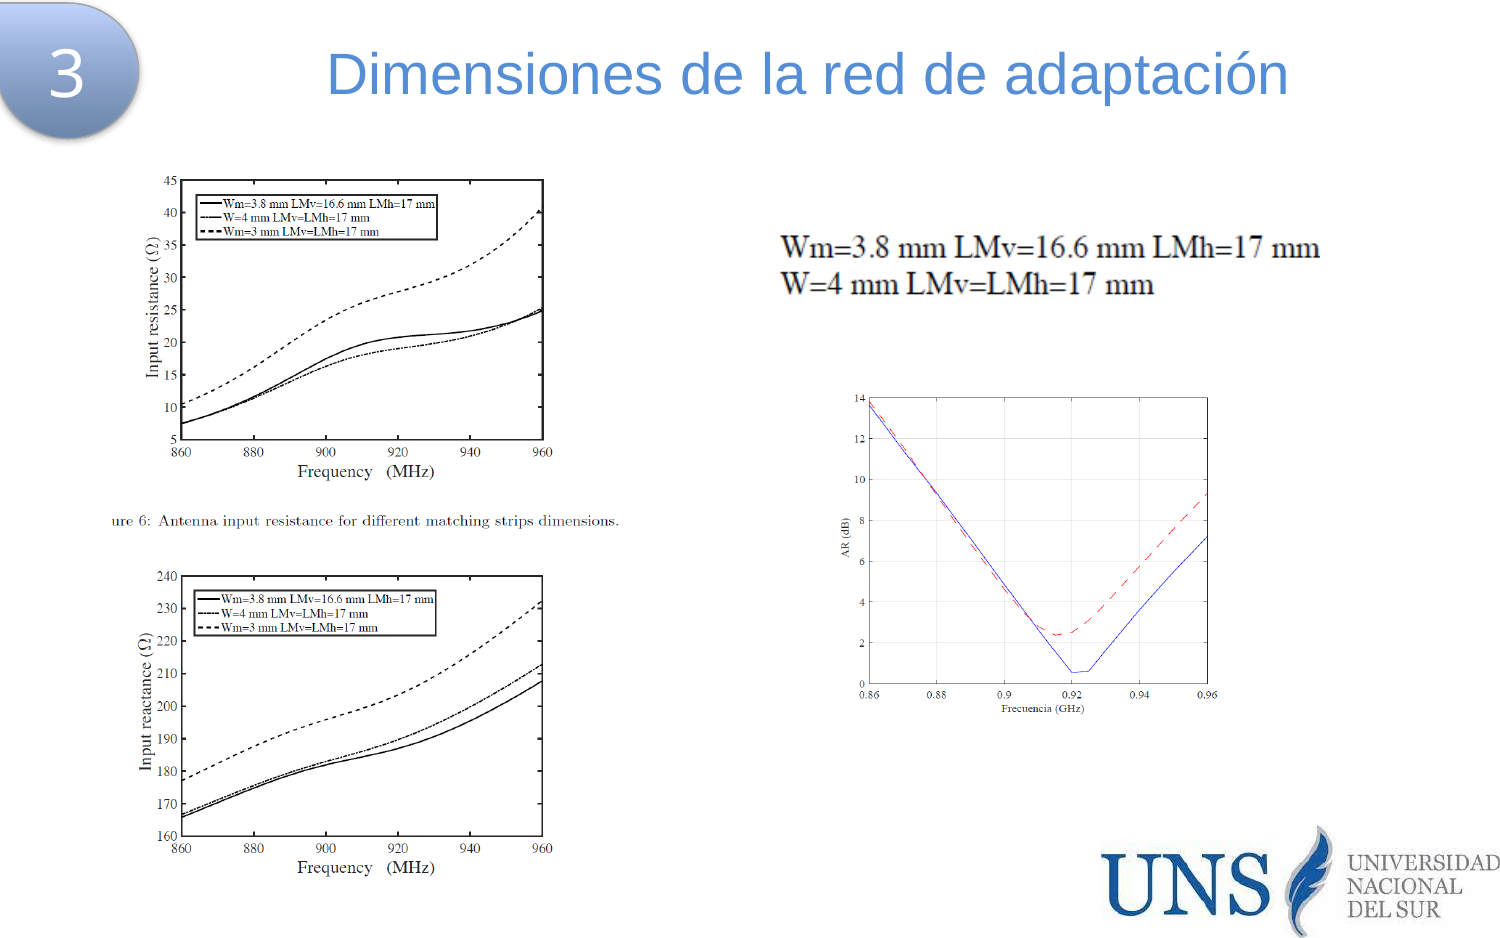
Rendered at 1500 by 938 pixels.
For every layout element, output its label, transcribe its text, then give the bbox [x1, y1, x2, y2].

picture [779, 231, 1320, 305]
picture [1101, 824, 1500, 938]
title Dimensiones de la red de adaptación [253, 16, 1365, 126]
picture [111, 157, 636, 888]
text_box 3 [0, 2, 140, 140]
picture [832, 385, 1231, 718]
